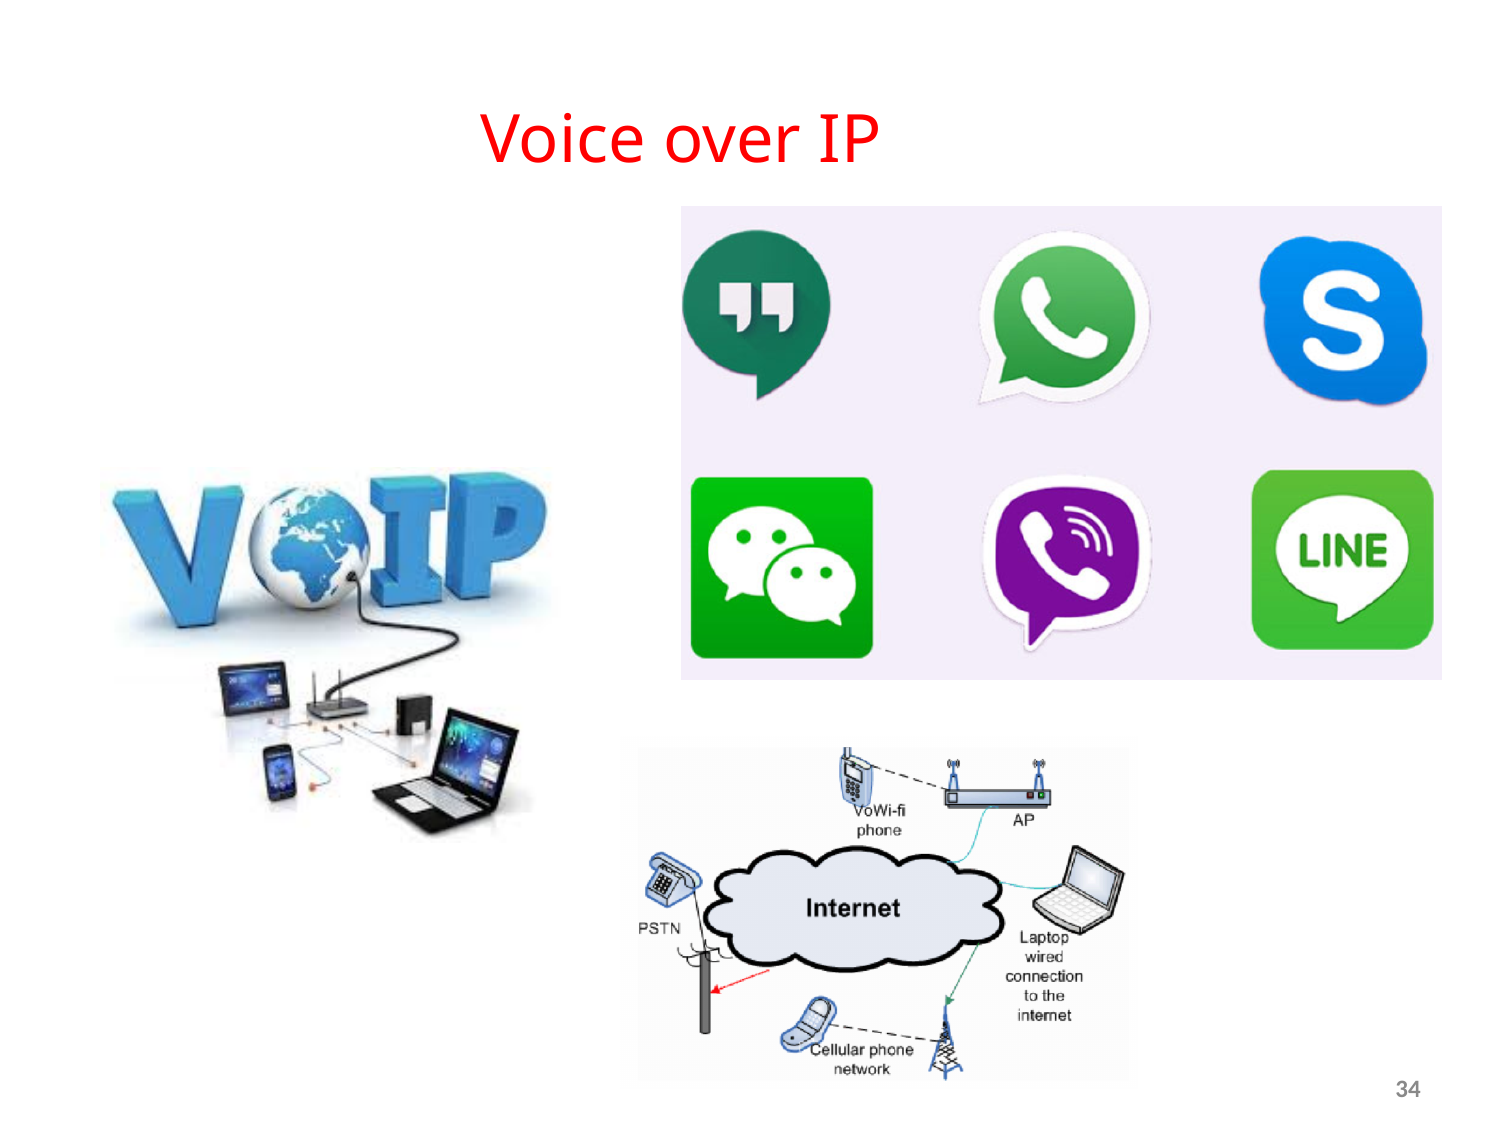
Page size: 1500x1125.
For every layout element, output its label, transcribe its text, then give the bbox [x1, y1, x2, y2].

picture [620, 736, 1138, 1089]
picture [100, 467, 574, 844]
title Voice over IP [58, 72, 1304, 198]
picture [680, 205, 1442, 680]
